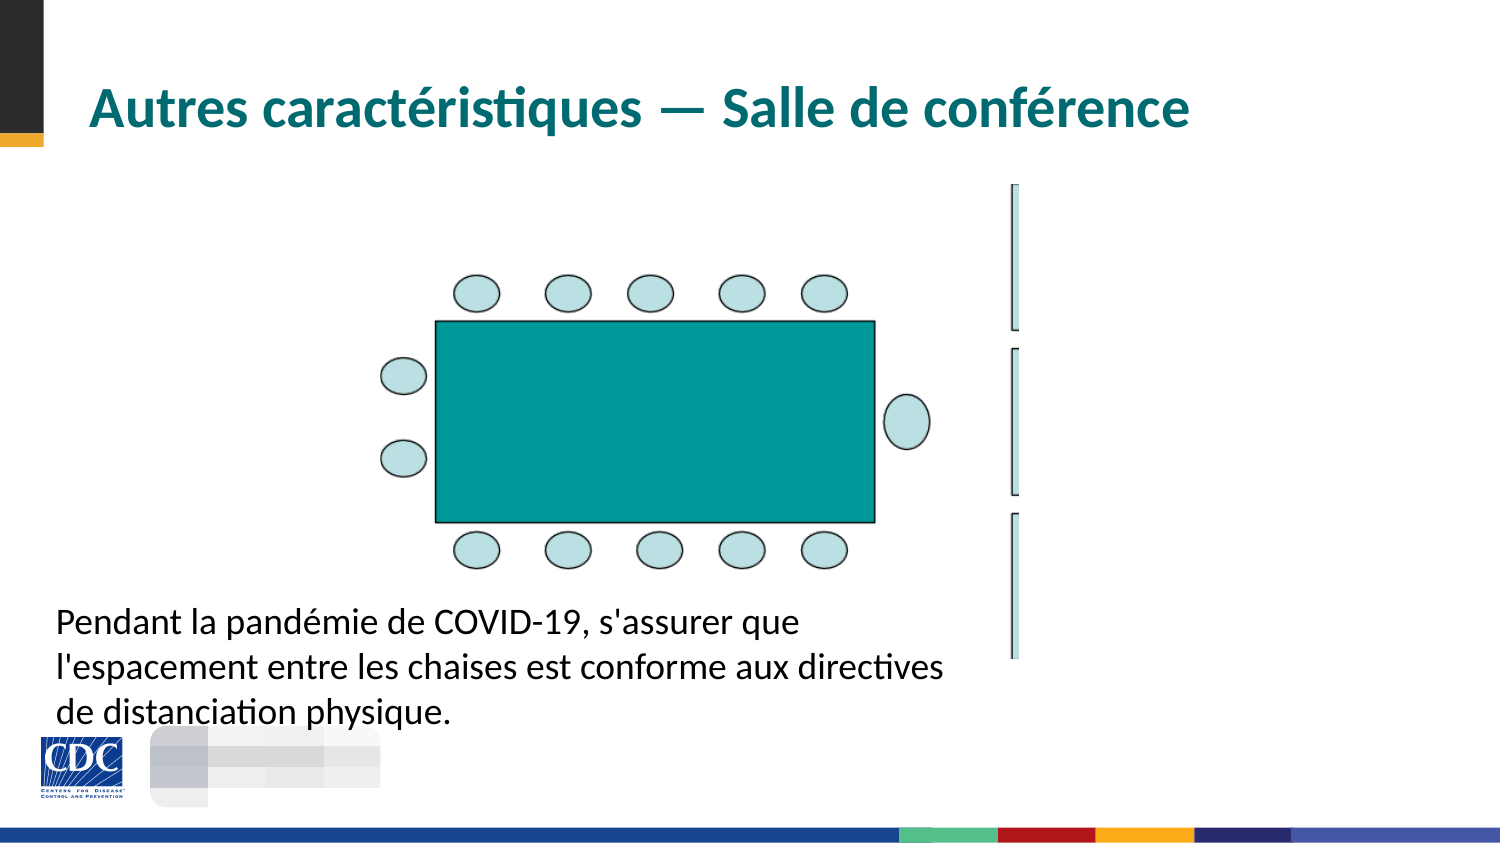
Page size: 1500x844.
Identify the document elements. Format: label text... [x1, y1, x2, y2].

title Autres caractéristiques — Salle de conférence [75, 33, 1459, 147]
picture [380, 183, 1020, 659]
picture [41, 740, 125, 798]
text_box Pendant la pandémie de COVID-19, s'assurer que l'espacement entre les chaises est conforme aux directives de distanciation physique. [41, 589, 967, 740]
